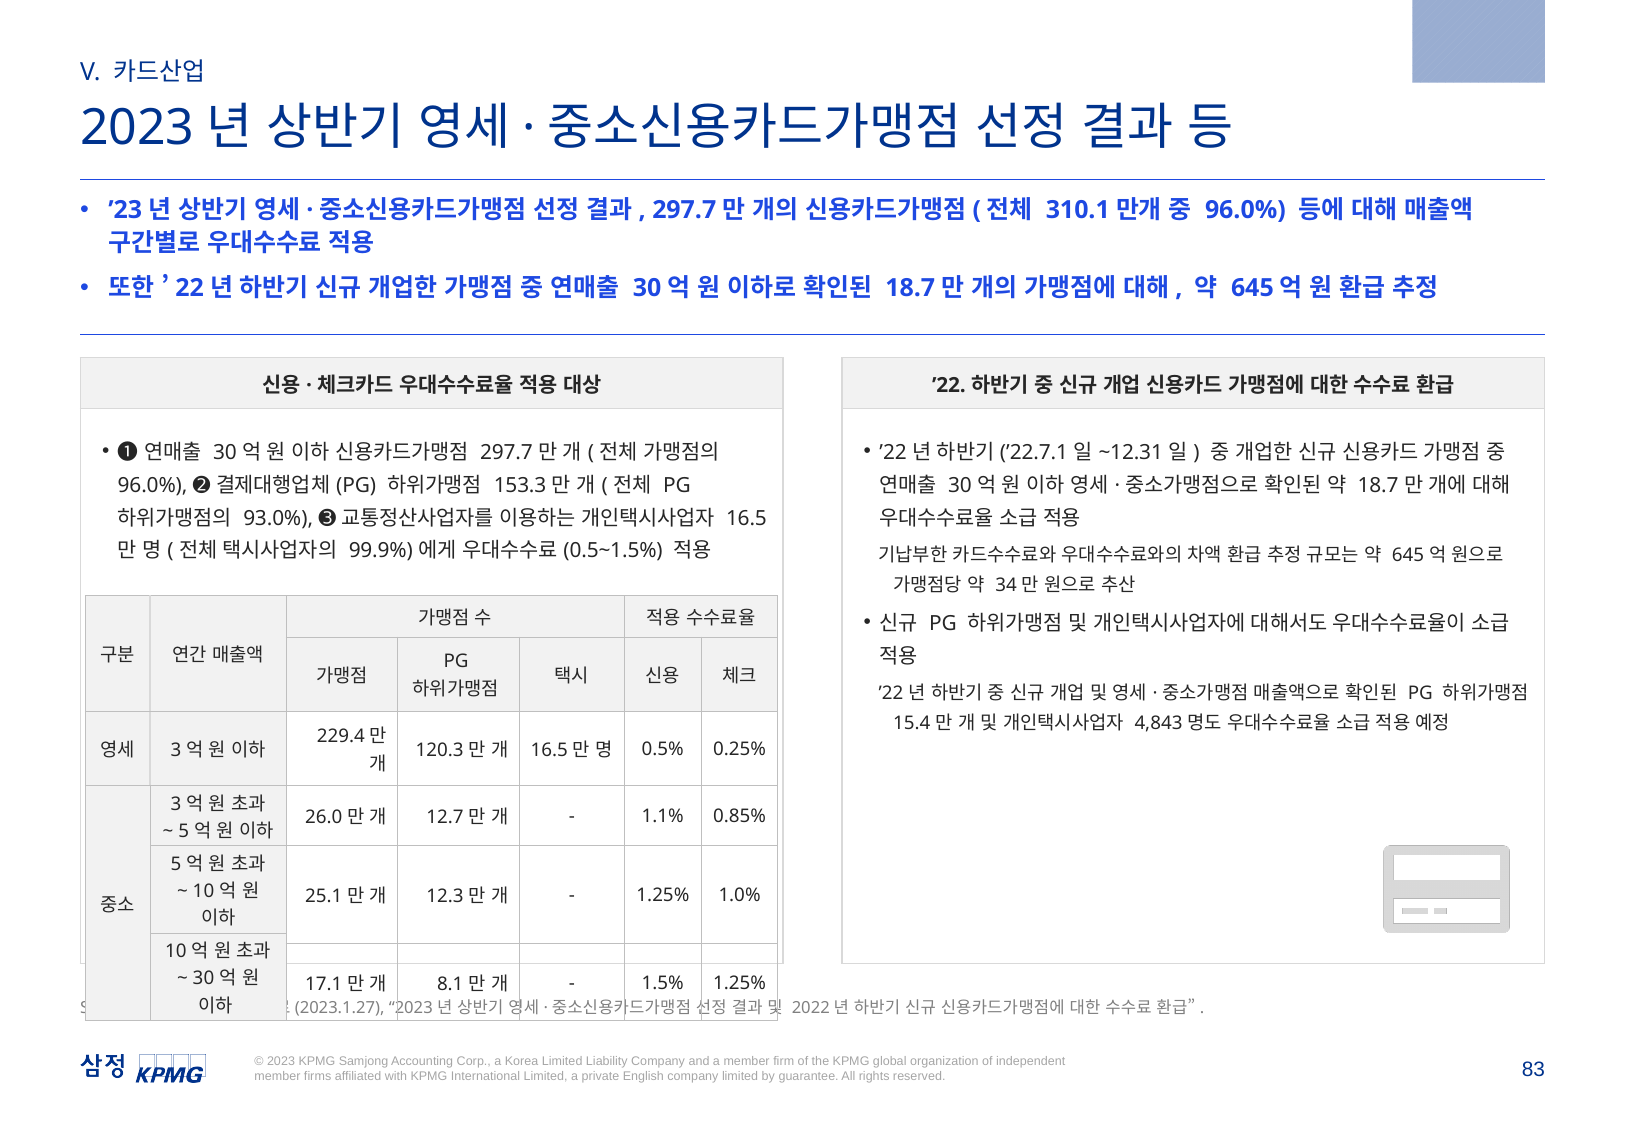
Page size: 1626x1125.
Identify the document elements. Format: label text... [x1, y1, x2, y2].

table_cell 16.5만 명 [520, 712, 624, 785]
table_header 적용 수수료율 [625, 596, 777, 637]
table_header 가맹점 수 [287, 596, 624, 637]
table_cell - [520, 786, 624, 845]
table_cell 택시 [520, 638, 624, 711]
list ’23년 상반기 영세·중소신용카드가맹점 선정 결과, 297.7만 개의 신용카드가맹점(전체 310.1만개 중 96.0%) 등에 대해 매출액 구간별로 우대수수료 적용 또한 ’22년 하반기 신규 개업한 가맹점 중 연매출 30억 원 이하로 확인된 18.7만 개의 가맹점에 대해, 약 645억 원 환급 추정 [80, 190, 1545, 333]
table_header 구분 [86, 596, 149, 711]
list V. 카드산업 [80, 54, 1545, 85]
table_cell 중소 [86, 786, 150, 1020]
table_cell 25.1만 개 [287, 846, 397, 943]
table_cell 10억 원 초과 ~ 30억 원 이하 [151, 934, 286, 1020]
text_box 2023.1.27 [1410, 0, 1547, 85]
table_cell 1.25% [625, 846, 701, 943]
table_cell 17.1만 개 [287, 944, 397, 1020]
table_header 연간 매출액 [151, 596, 286, 711]
table_cell 5억 원 초과 ~ 10억 원 이하 [151, 846, 286, 933]
table_cell 1.0% [702, 846, 777, 943]
table_cell 가맹점 [287, 638, 397, 711]
table_cell 0.85% [702, 786, 777, 845]
table_cell 3억 원 초과 ~ 5억 원 이하 [151, 786, 286, 845]
table_cell - [520, 944, 624, 1020]
table_cell 8.1만 개 [398, 944, 519, 1020]
picture [80, 1054, 206, 1083]
table_cell 26.0만 개 [287, 786, 397, 845]
table_cell 1.1% [625, 786, 701, 845]
table_cell 영세 [86, 712, 149, 785]
table_cell 12.3만 개 [398, 846, 519, 943]
table_cell 1.5% [625, 944, 701, 1020]
table_cell - [520, 846, 624, 943]
table_cell 0.5% [625, 712, 701, 785]
table_header ’22.하반기 중 신규 개업 신용카드 가맹점에 대한 수수료 환급 [843, 358, 1544, 408]
table_cell ➊연매출 30억 원 이하 신용카드가맹점 297.7만 개(전체 가맹점의 96.0%), ➋결제대행업체(PG) 하위가맹점 153.3만 개(전체 PG 하위가맹점의 93.0%), ➌교통정산사업자를 이용하는 개인택시사업자 16.5만 명(전체 택시사업자의 99.9%)에게 우대수수료(0.5~1.5%) 적용 [81, 409, 782, 963]
table_cell 체크 [702, 638, 777, 711]
table_cell 신용 [625, 638, 701, 711]
table_header 신용·체크카드 우대수수료율 적용 대상 [81, 358, 782, 408]
table_cell PG 하위가맹점 [398, 638, 519, 711]
picture [1371, 813, 1522, 965]
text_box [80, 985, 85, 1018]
table_cell 1.25% [702, 944, 777, 1020]
table_cell 229.4만 개 [287, 712, 397, 785]
list 2023년 상반기 영세·중소신용카드가맹점 선정 결과 등 [80, 101, 1545, 155]
table_cell 12.7만 개 [398, 786, 519, 845]
table_cell 3억 원 이하 [151, 712, 286, 785]
table_cell 0.25% [702, 712, 777, 785]
text_box Source: 금융위원회 보도자료(2023.1.27), “2023년 상반기 영세·중소신용카드가맹점 선정 결과 및 2022년 하반기 신규 신용카드가맹점에 대한 수수료 환급”. [778, 985, 1545, 1018]
table_cell 120.3만 개 [398, 712, 519, 785]
table_cell ’22년 하반기(’22.7.1일~12.31일) 중 개업한 신규 신용카드 가맹점 중 연매출 30억 원 이하 영세·중소가맹점으로 확인된 약 18.7만 개에 대해 우대수수료율 소급 적용 기납부한 카드수수료와 우대수수료와의 차액 환급 추정 규모는 약 645억 원으로 가맹점당 약 34만 원으로 추산 신규 PG 하위가맹점 및 개인택시사업자에 대해서도 우대수수료율이 소급 적용 ’22년 하반기 중 신규 개업 및 영세·중소가맹점 매출액으로 확인된 PG 하위가맹점 15.4만 개 및 개인택시사업자 4,843명도 우대수수료율 소급 적용 예정 [843, 409, 1544, 963]
